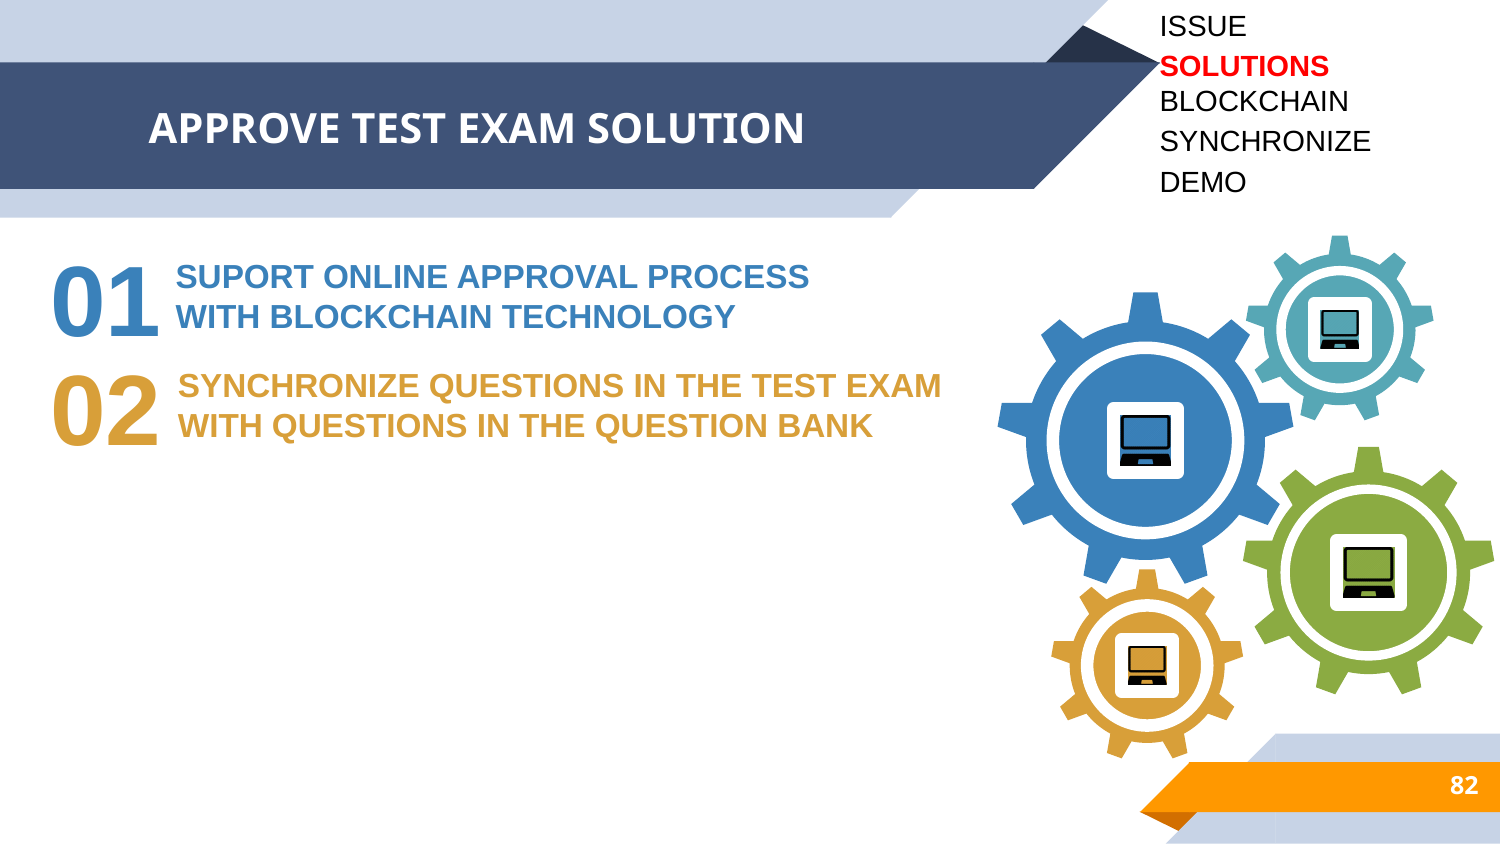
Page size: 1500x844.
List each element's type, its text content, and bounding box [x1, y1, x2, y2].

picture [1119, 414, 1172, 467]
text_box SUPORT ONLINE APPROVAL PROCESS WITH BLOCKCHAIN TECHNOLOGY [175, 254, 842, 336]
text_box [995, 290, 1296, 591]
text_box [1244, 234, 1435, 425]
slide_number ‹#› [1249, 760, 1494, 813]
picture [1319, 309, 1360, 350]
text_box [1050, 568, 1245, 763]
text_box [1241, 445, 1496, 700]
title APPROVE TEST EXAM SOLUTION [133, 64, 997, 190]
text_box 01 [45, 234, 166, 344]
picture [1342, 546, 1395, 599]
picture [1127, 645, 1168, 686]
text_box ISSUE SOLUTIONS BLOCKCHAIN SYNCHRONIZE DEMO [1144, 0, 1500, 205]
text_box 02 [45, 344, 166, 466]
text_box SYNCHRONIZE QUESTIONS IN THE TEST EXAM WITH QUESTIONS IN THE QUESTION BANK [177, 363, 946, 445]
